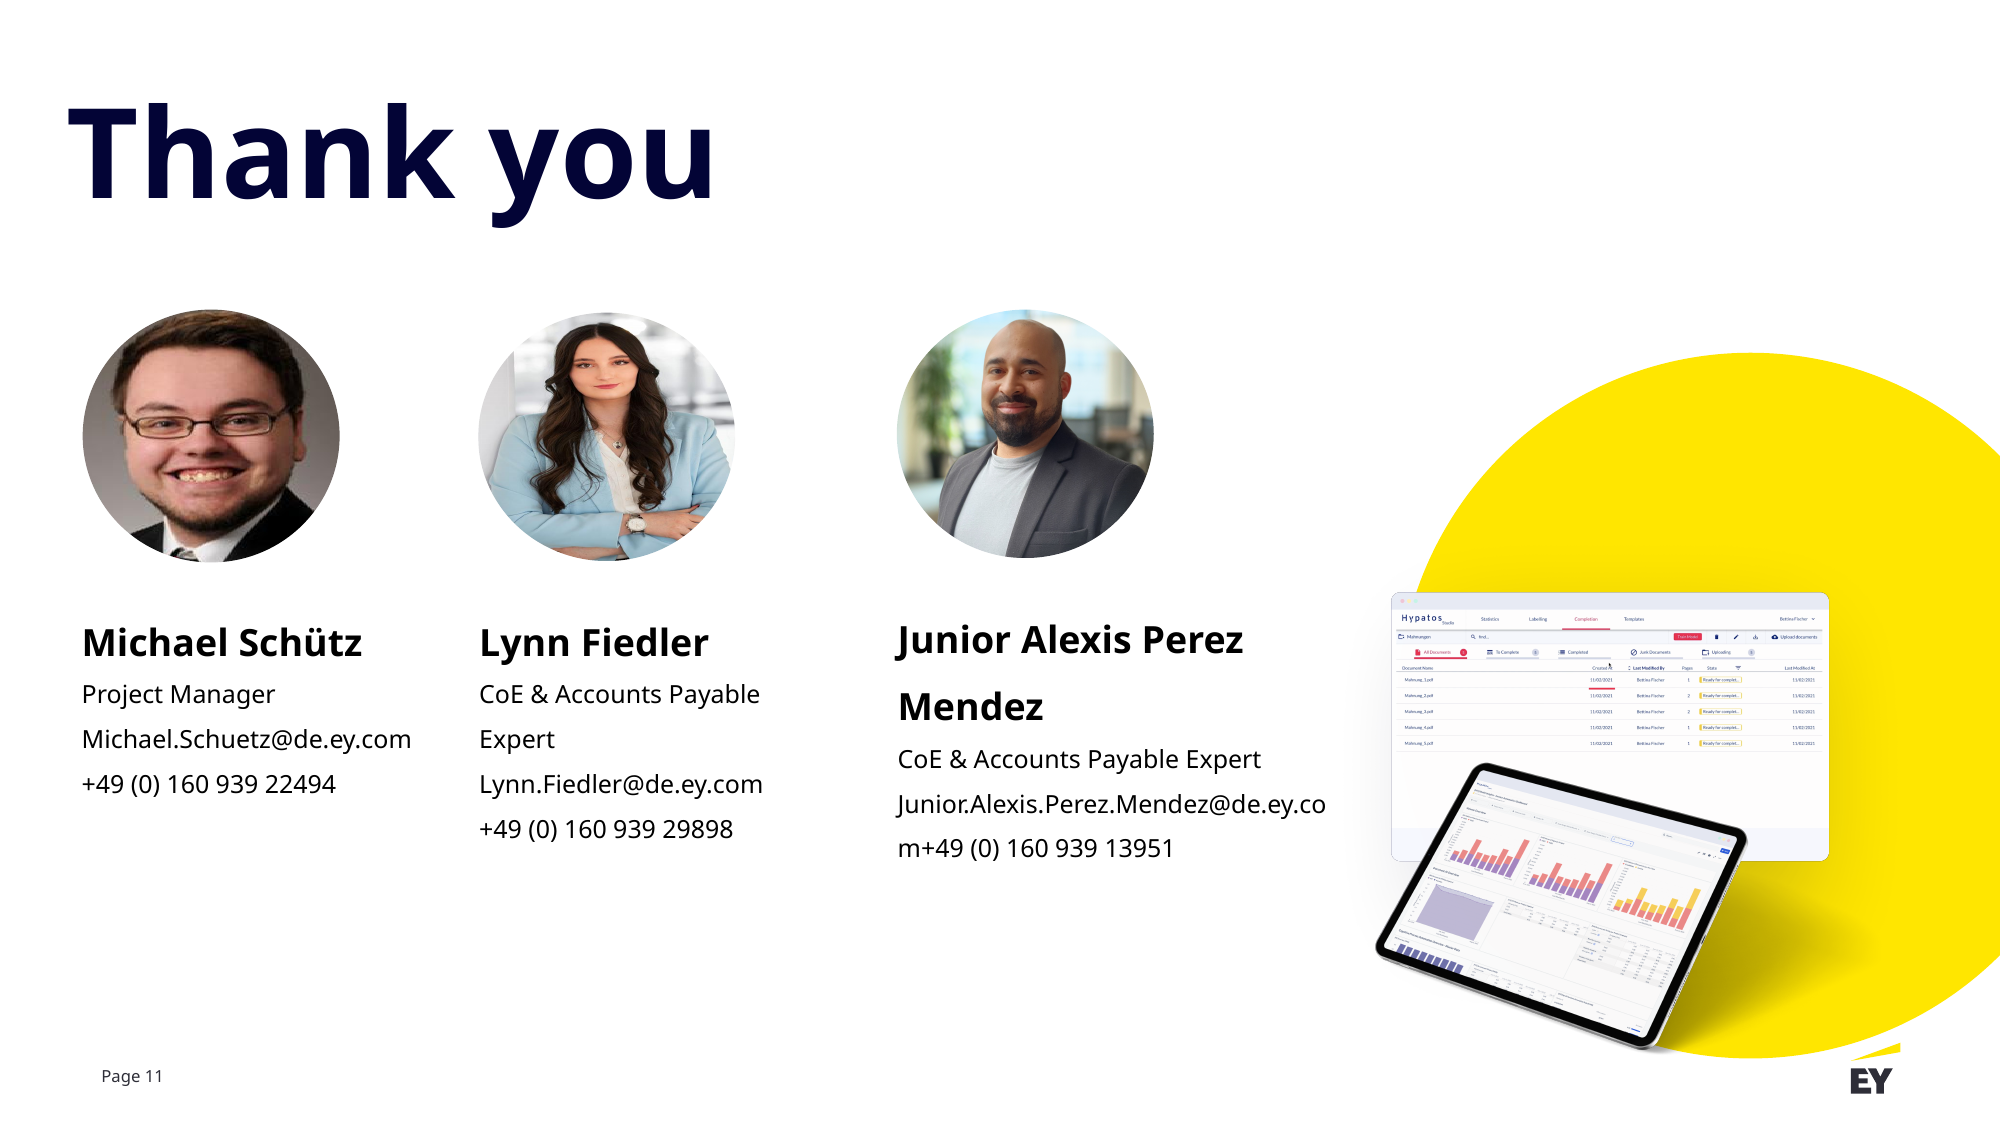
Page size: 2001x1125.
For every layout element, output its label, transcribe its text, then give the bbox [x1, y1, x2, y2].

text_box [1453, 352, 2000, 1010]
picture [896, 309, 1154, 559]
picture [82, 309, 340, 563]
text_box Lynn Fiedler CoE & Accounts Payable Expert Lynn.Fiedler@de.ey.com +49 (0) 160 939 29898 [464, 588, 849, 911]
picture [1315, 517, 1926, 1087]
text_box Michael Schütz Project Manager Michael.Schuetz@de.ey.com +49 (0) 160 939 22494 [66, 588, 464, 866]
picture [477, 312, 736, 562]
text_box Thank you [66, 66, 1928, 232]
slide_number Page 11 [101, 1061, 210, 1092]
text_box Junior Alexis Perez Mendez CoE & Accounts Payable Expert Junior.Alexis.Perez.Mendez@de.ey.com+49 (0) 160 939 13951 [882, 585, 1310, 871]
